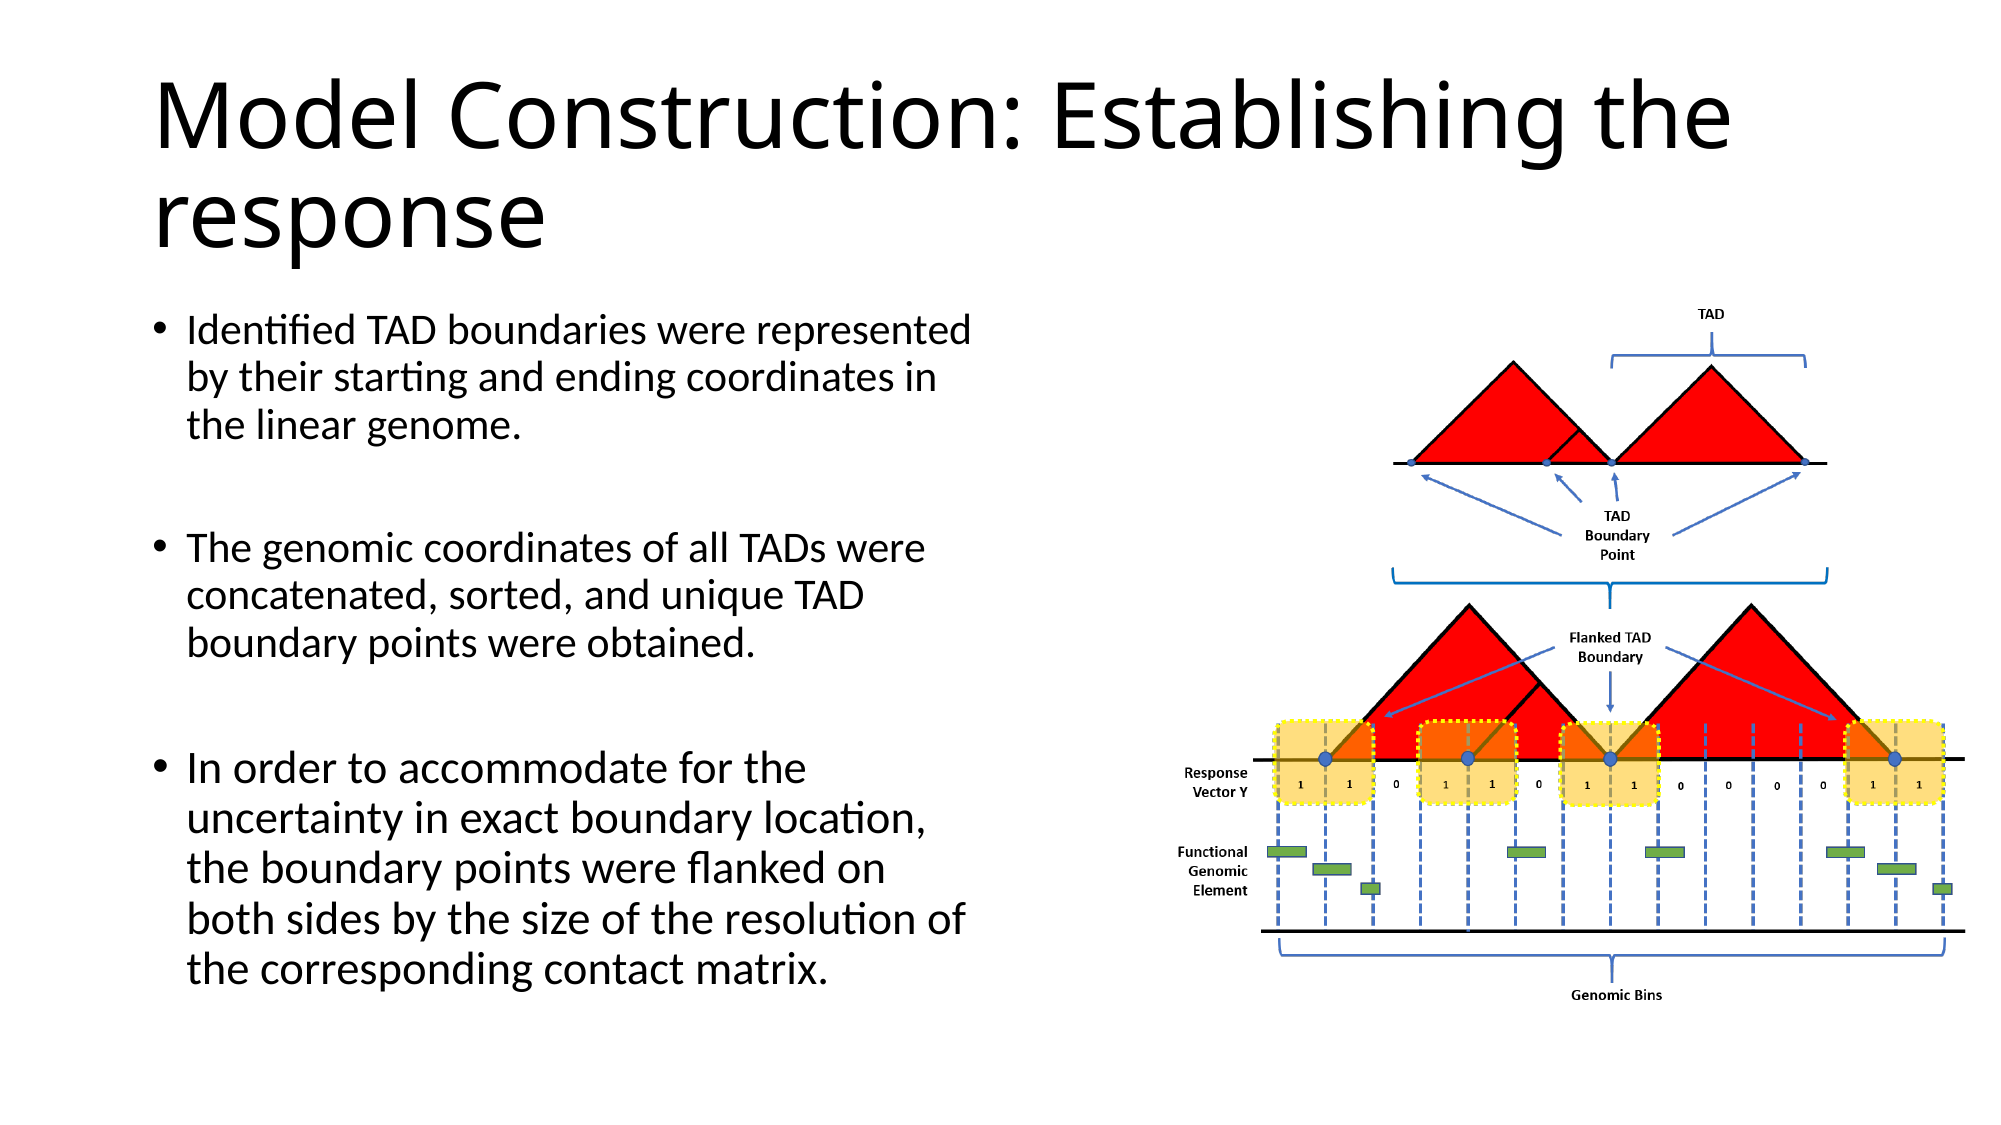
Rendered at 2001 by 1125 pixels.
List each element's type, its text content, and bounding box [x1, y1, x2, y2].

list Identified TAD boundaries were represented by their starting and ending coordinates in the linear genome. The genomic coordinates of all TADs were concatenated, sorted, and unique TAD boundary points were obtained. In order to accommodate for the uncertainty in exact boundary location, the boundary points were flanked on both sides by the size of the resolution of the corresponding contact matrix. [137, 299, 1000, 1014]
picture [1159, 299, 1967, 1014]
title Model Construction: Establishing the response [137, 59, 1863, 278]
